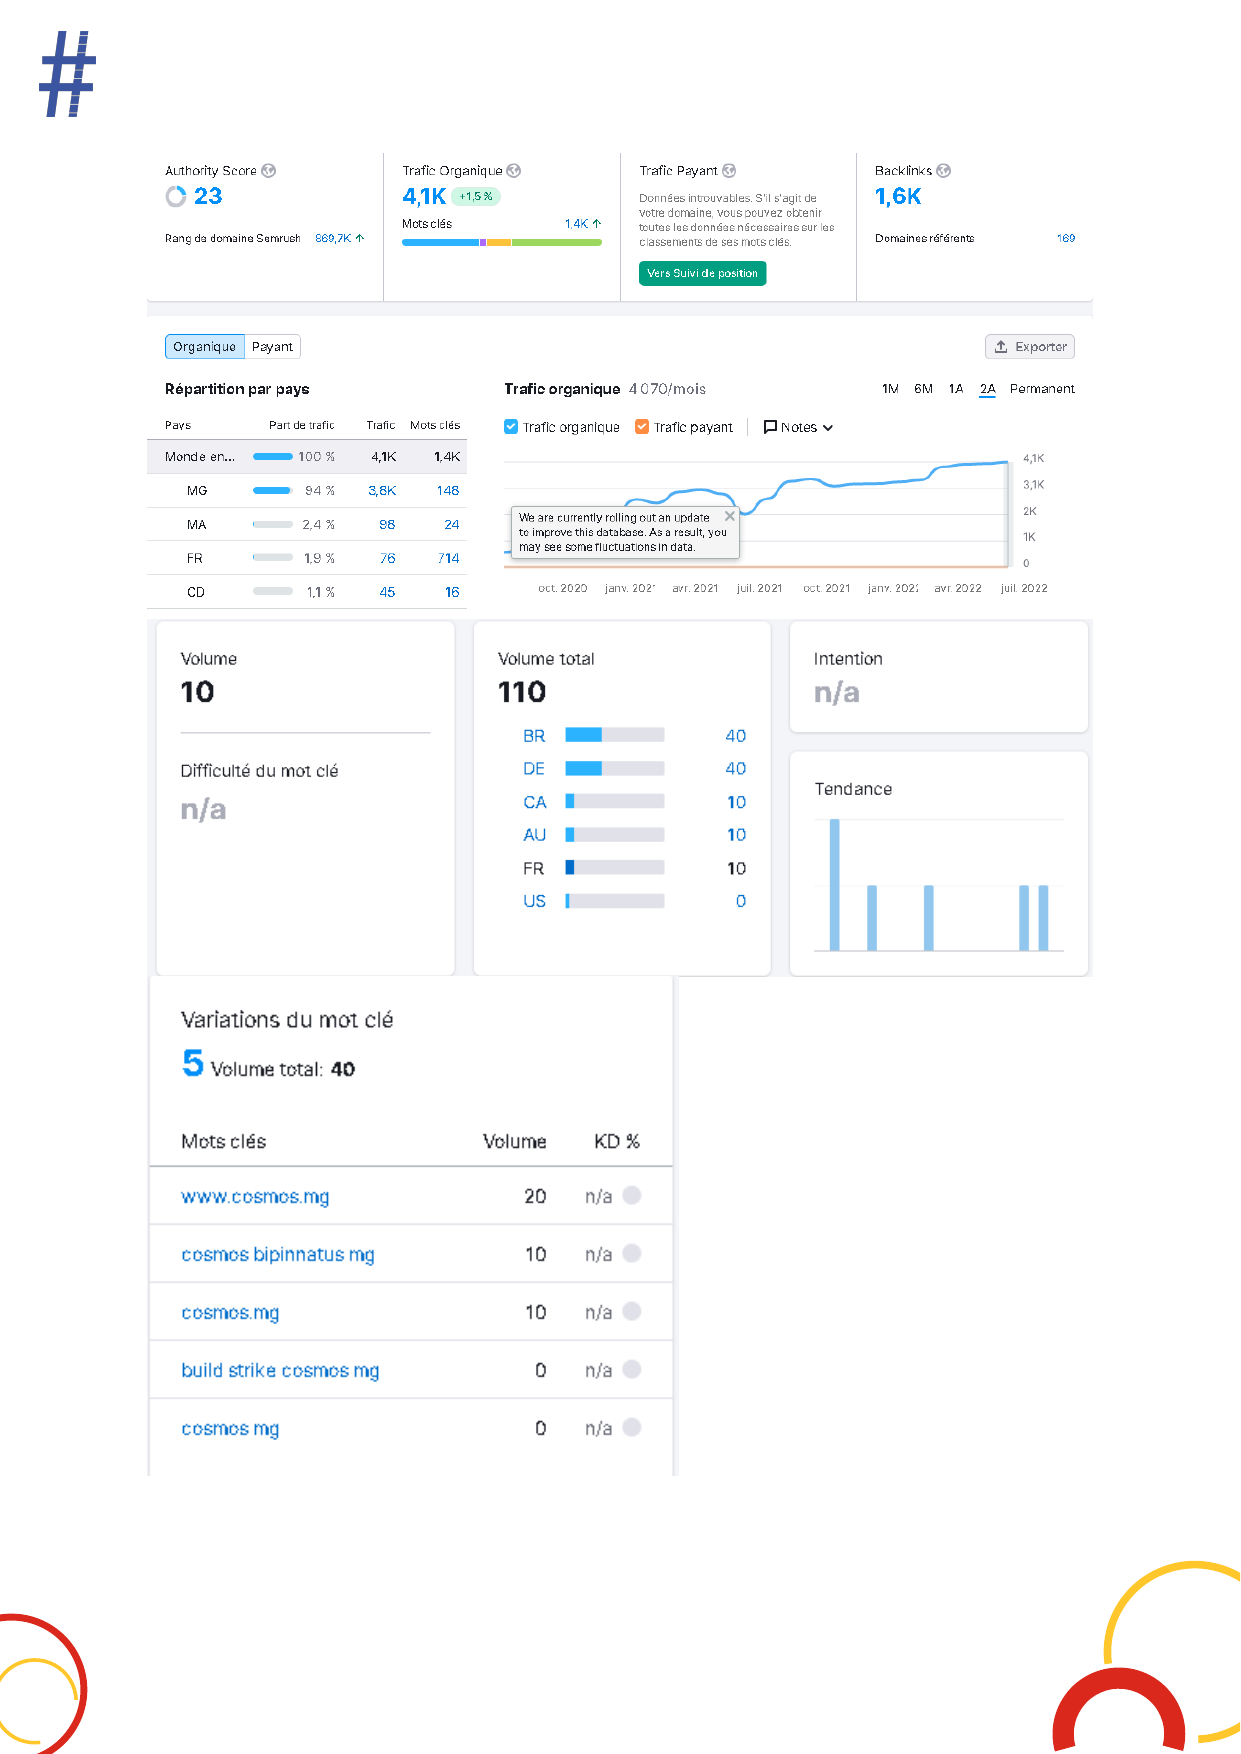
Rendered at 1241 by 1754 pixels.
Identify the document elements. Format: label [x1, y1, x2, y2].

text_box [1052, 1560, 1241, 1754]
text_box [0, 1613, 88, 1754]
picture [147, 153, 1093, 1476]
picture [39, 31, 96, 117]
